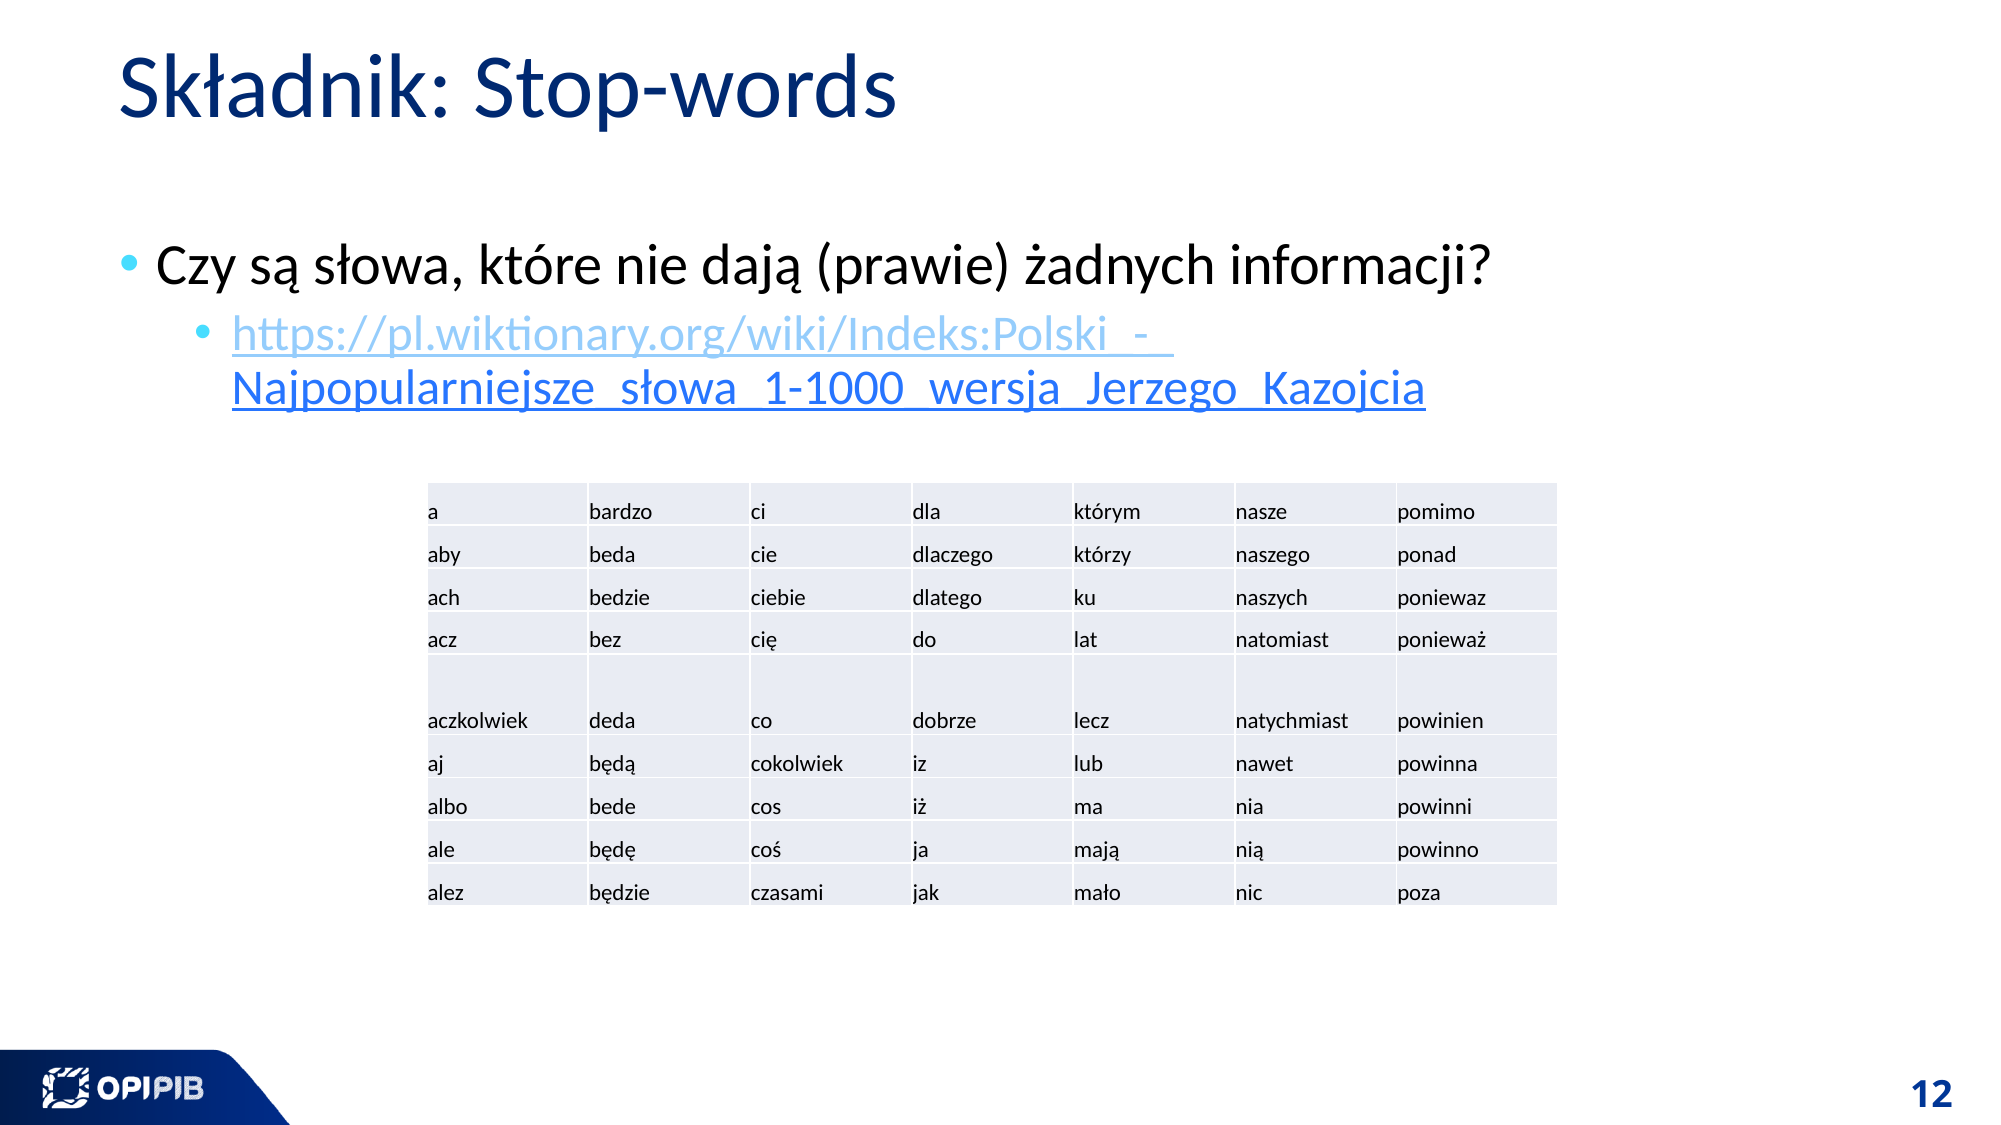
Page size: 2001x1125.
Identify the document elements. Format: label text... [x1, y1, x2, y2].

table_cell powinno [1397, 821, 1557, 862]
table_cell aby [428, 526, 587, 567]
table_cell czasami [751, 864, 911, 905]
table_cell ach [428, 569, 587, 610]
table_cell będą [589, 735, 749, 777]
table_cell iz [913, 735, 1072, 777]
table_cell ma [1074, 778, 1234, 819]
table_cell cokolwiek [751, 735, 911, 777]
table_cell cos [751, 778, 911, 819]
slide_number 12 [1518, 1065, 1968, 1125]
table_cell ciebie [751, 569, 911, 610]
table_cell deda [589, 655, 749, 734]
table_cell bedzie [589, 569, 749, 610]
table_cell dobrze [913, 655, 1072, 734]
table_cell coś [751, 821, 911, 862]
table_cell ponad [1397, 526, 1557, 567]
table_header którym [1074, 483, 1234, 524]
table_cell dlaczego [913, 526, 1072, 567]
table_cell ponieważ [1397, 612, 1557, 653]
table_cell lat [1074, 612, 1234, 653]
table_cell do [913, 612, 1072, 653]
table_cell powinna [1397, 735, 1557, 777]
table_cell jak [913, 864, 1072, 905]
table_cell acz [428, 612, 587, 653]
table_cell poniewaz [1397, 569, 1557, 610]
table_cell co [751, 655, 911, 734]
table_cell naszego [1236, 526, 1396, 567]
table_cell bede [589, 778, 749, 819]
table_cell powinni [1397, 778, 1557, 819]
table_header dla [913, 483, 1072, 524]
table_cell beda [589, 526, 749, 567]
table_cell dlatego [913, 569, 1072, 610]
table_cell którzy [1074, 526, 1234, 567]
table_cell poza [1397, 864, 1557, 905]
table_cell aj [428, 735, 587, 777]
table_header bardzo [589, 483, 749, 524]
table_cell albo [428, 778, 587, 819]
list Czy są słowa, które nie dają (prawie) żadnych informacji? https://pl.wiktionary.org/wiki/Indeks:Polski_-_Najpopularniejsze_słowa_1-1000_wersja_Jerzego_Kazojcia [104, 226, 1830, 941]
table_cell powinien [1397, 655, 1557, 734]
table_header nasze [1236, 483, 1396, 524]
table_cell ku [1074, 569, 1234, 610]
table_cell natomiast [1236, 612, 1396, 653]
table_cell natychmiast [1236, 655, 1396, 734]
title Składnik: Stop-words [103, 0, 1829, 177]
table_cell nią [1236, 821, 1396, 862]
table_cell cię [751, 612, 911, 653]
table_header a [428, 483, 587, 524]
table_cell aczkolwiek [428, 655, 587, 734]
table_cell lub [1074, 735, 1234, 777]
table_cell cie [751, 526, 911, 567]
table_header ci [751, 483, 911, 524]
table_cell ale [428, 821, 587, 862]
table_cell lecz [1074, 655, 1234, 734]
picture [0, 0, 2000, 1125]
table_cell nawet [1236, 735, 1396, 777]
table_cell będę [589, 821, 749, 862]
table_cell mało [1074, 864, 1234, 905]
table_cell iż [913, 778, 1072, 819]
table_cell mają [1074, 821, 1234, 862]
table_cell ja [913, 821, 1072, 862]
table_cell alez [428, 864, 587, 905]
table_cell nia [1236, 778, 1396, 819]
table_header pomimo [1397, 483, 1557, 524]
table_cell bez [589, 612, 749, 653]
table_cell będzie [589, 864, 749, 905]
table_cell nic [1236, 864, 1396, 905]
table_cell naszych [1236, 569, 1396, 610]
